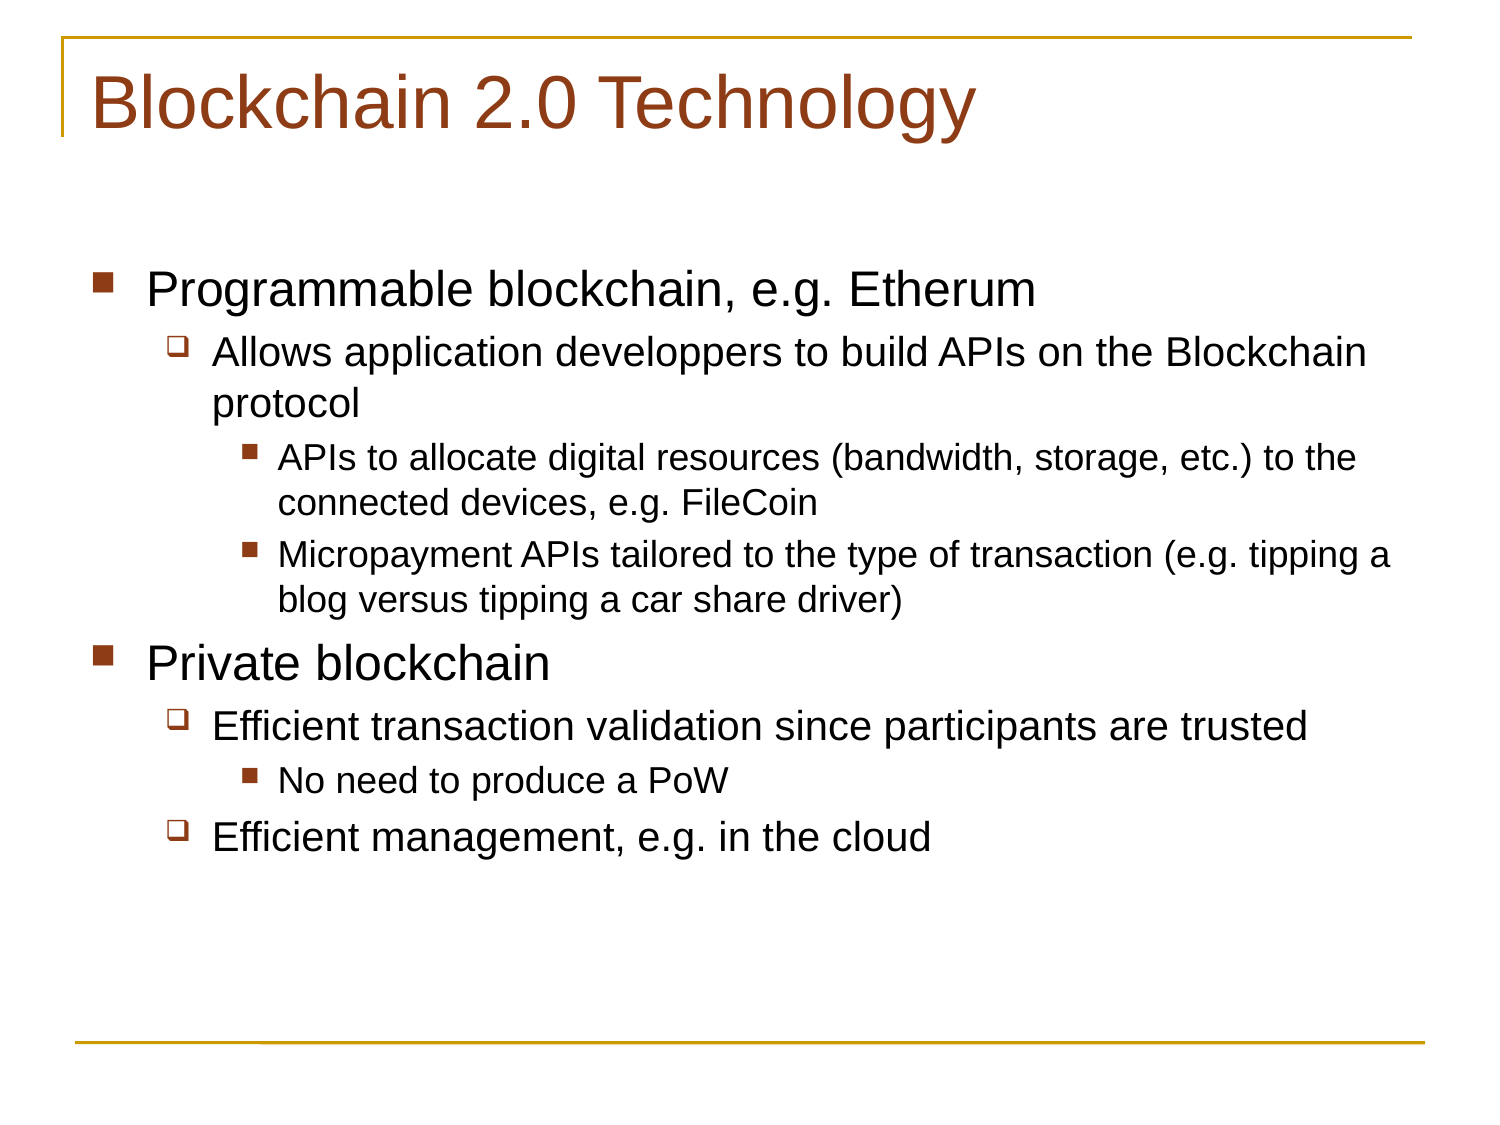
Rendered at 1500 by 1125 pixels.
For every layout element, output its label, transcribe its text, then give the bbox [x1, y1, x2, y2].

list Programmable blockchain, e.g. Etherum Allows application developpers to build APIs on the Blockchain protocol APIs to allocate digital resources (bandwidth, storage, etc.) to the connected devices, e.g. FileCoin Micropayment APIs tailored to the type of transaction (e.g. tipping a blog versus tipping a car share driver) Private blockchain Efficient transaction validation since participants are trusted No need to produce a PoW Efficient management, e.g. in the cloud [74, 249, 1426, 993]
title Blockchain 2.0 Technology [74, 45, 1426, 233]
